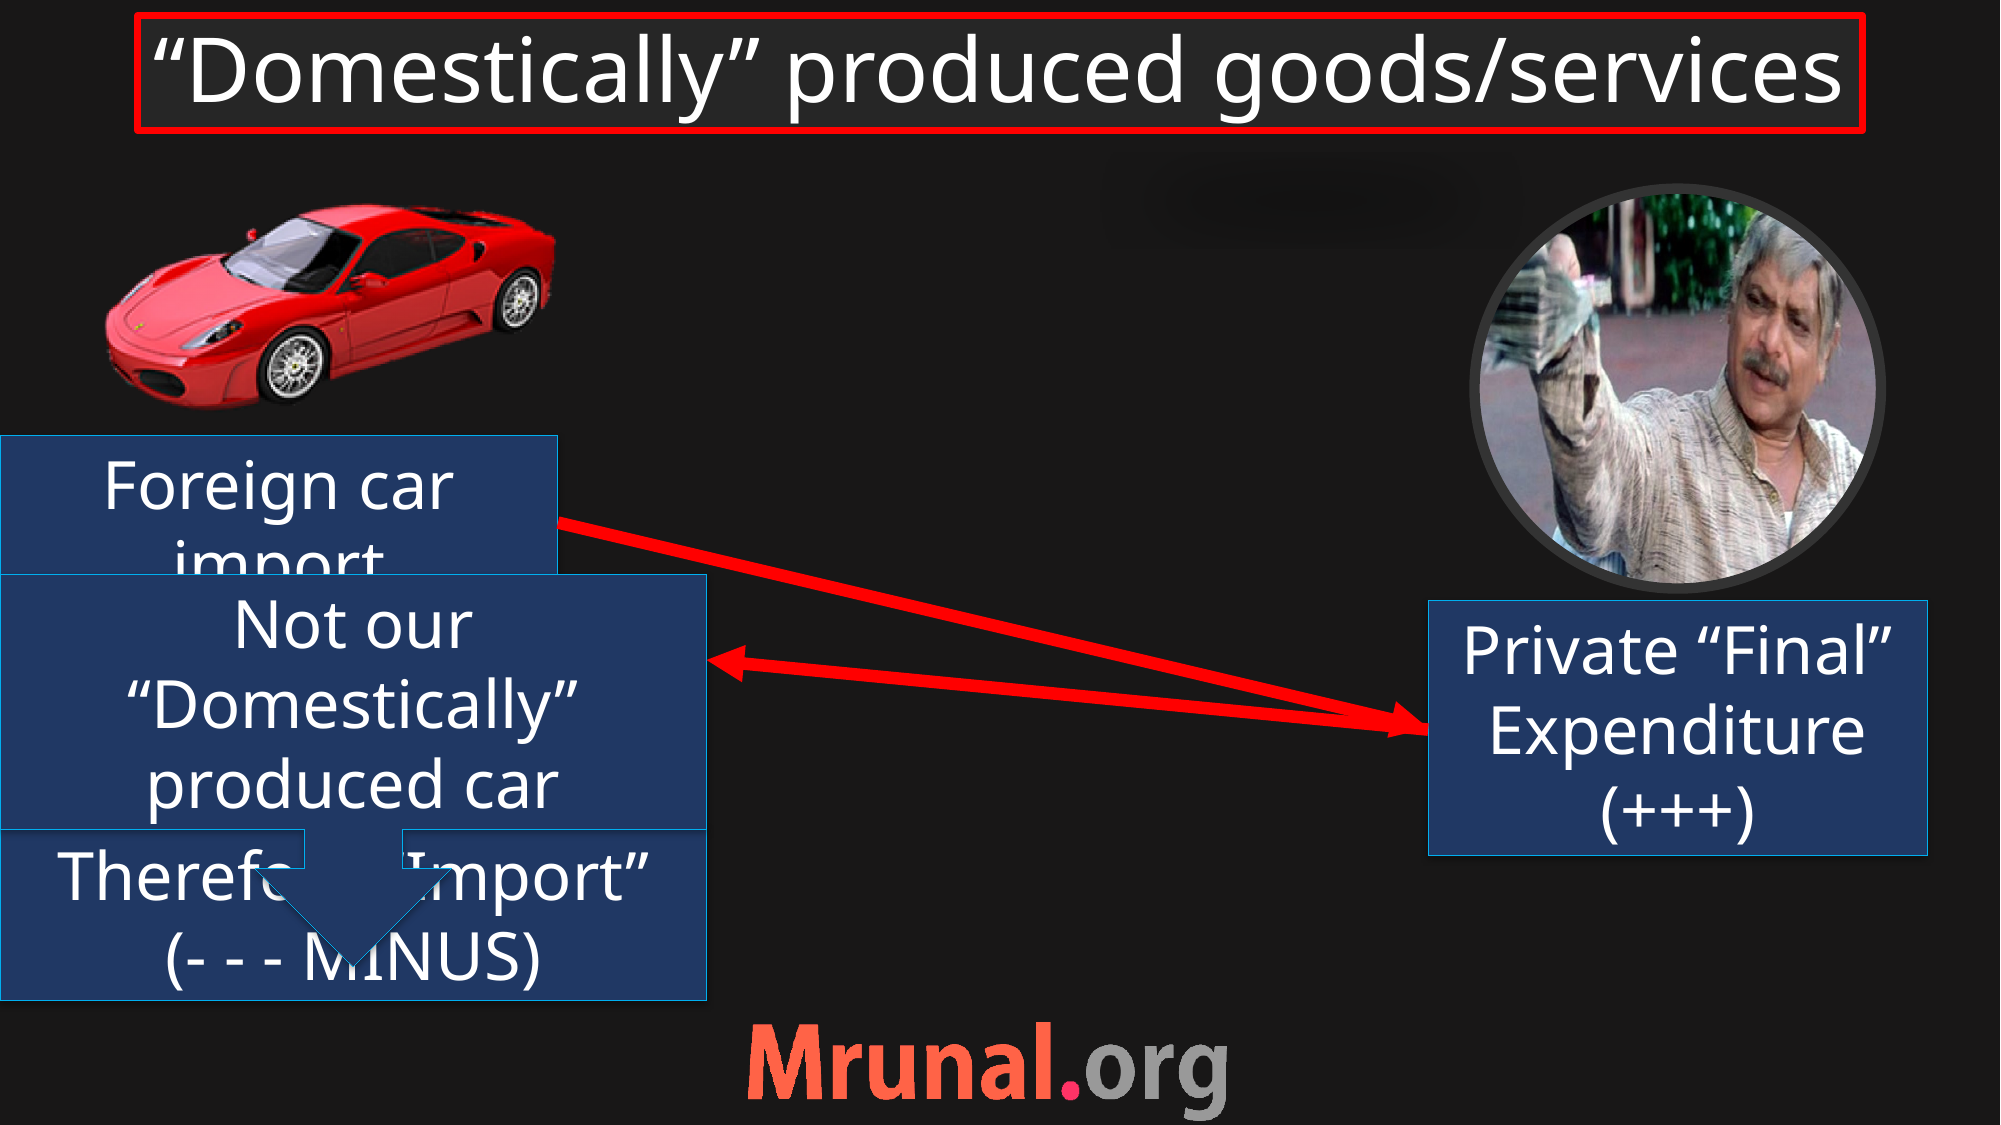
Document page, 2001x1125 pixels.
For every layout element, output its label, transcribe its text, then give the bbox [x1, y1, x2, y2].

text_box Not our “Domestically” produced car [0, 574, 707, 967]
picture [1474, 188, 1882, 589]
text_box Therefore “Import” (- - - MINUS) [0, 837, 707, 1001]
picture [741, 1005, 1230, 1125]
picture [81, 188, 582, 427]
title “Domestically” produced goods/services [134, 12, 1866, 134]
text_box Private “Final” Expenditure (+++) [1428, 600, 1928, 856]
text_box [706, 659, 1429, 730]
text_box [557, 482, 1429, 730]
text_box Foreign car import [0, 435, 558, 573]
